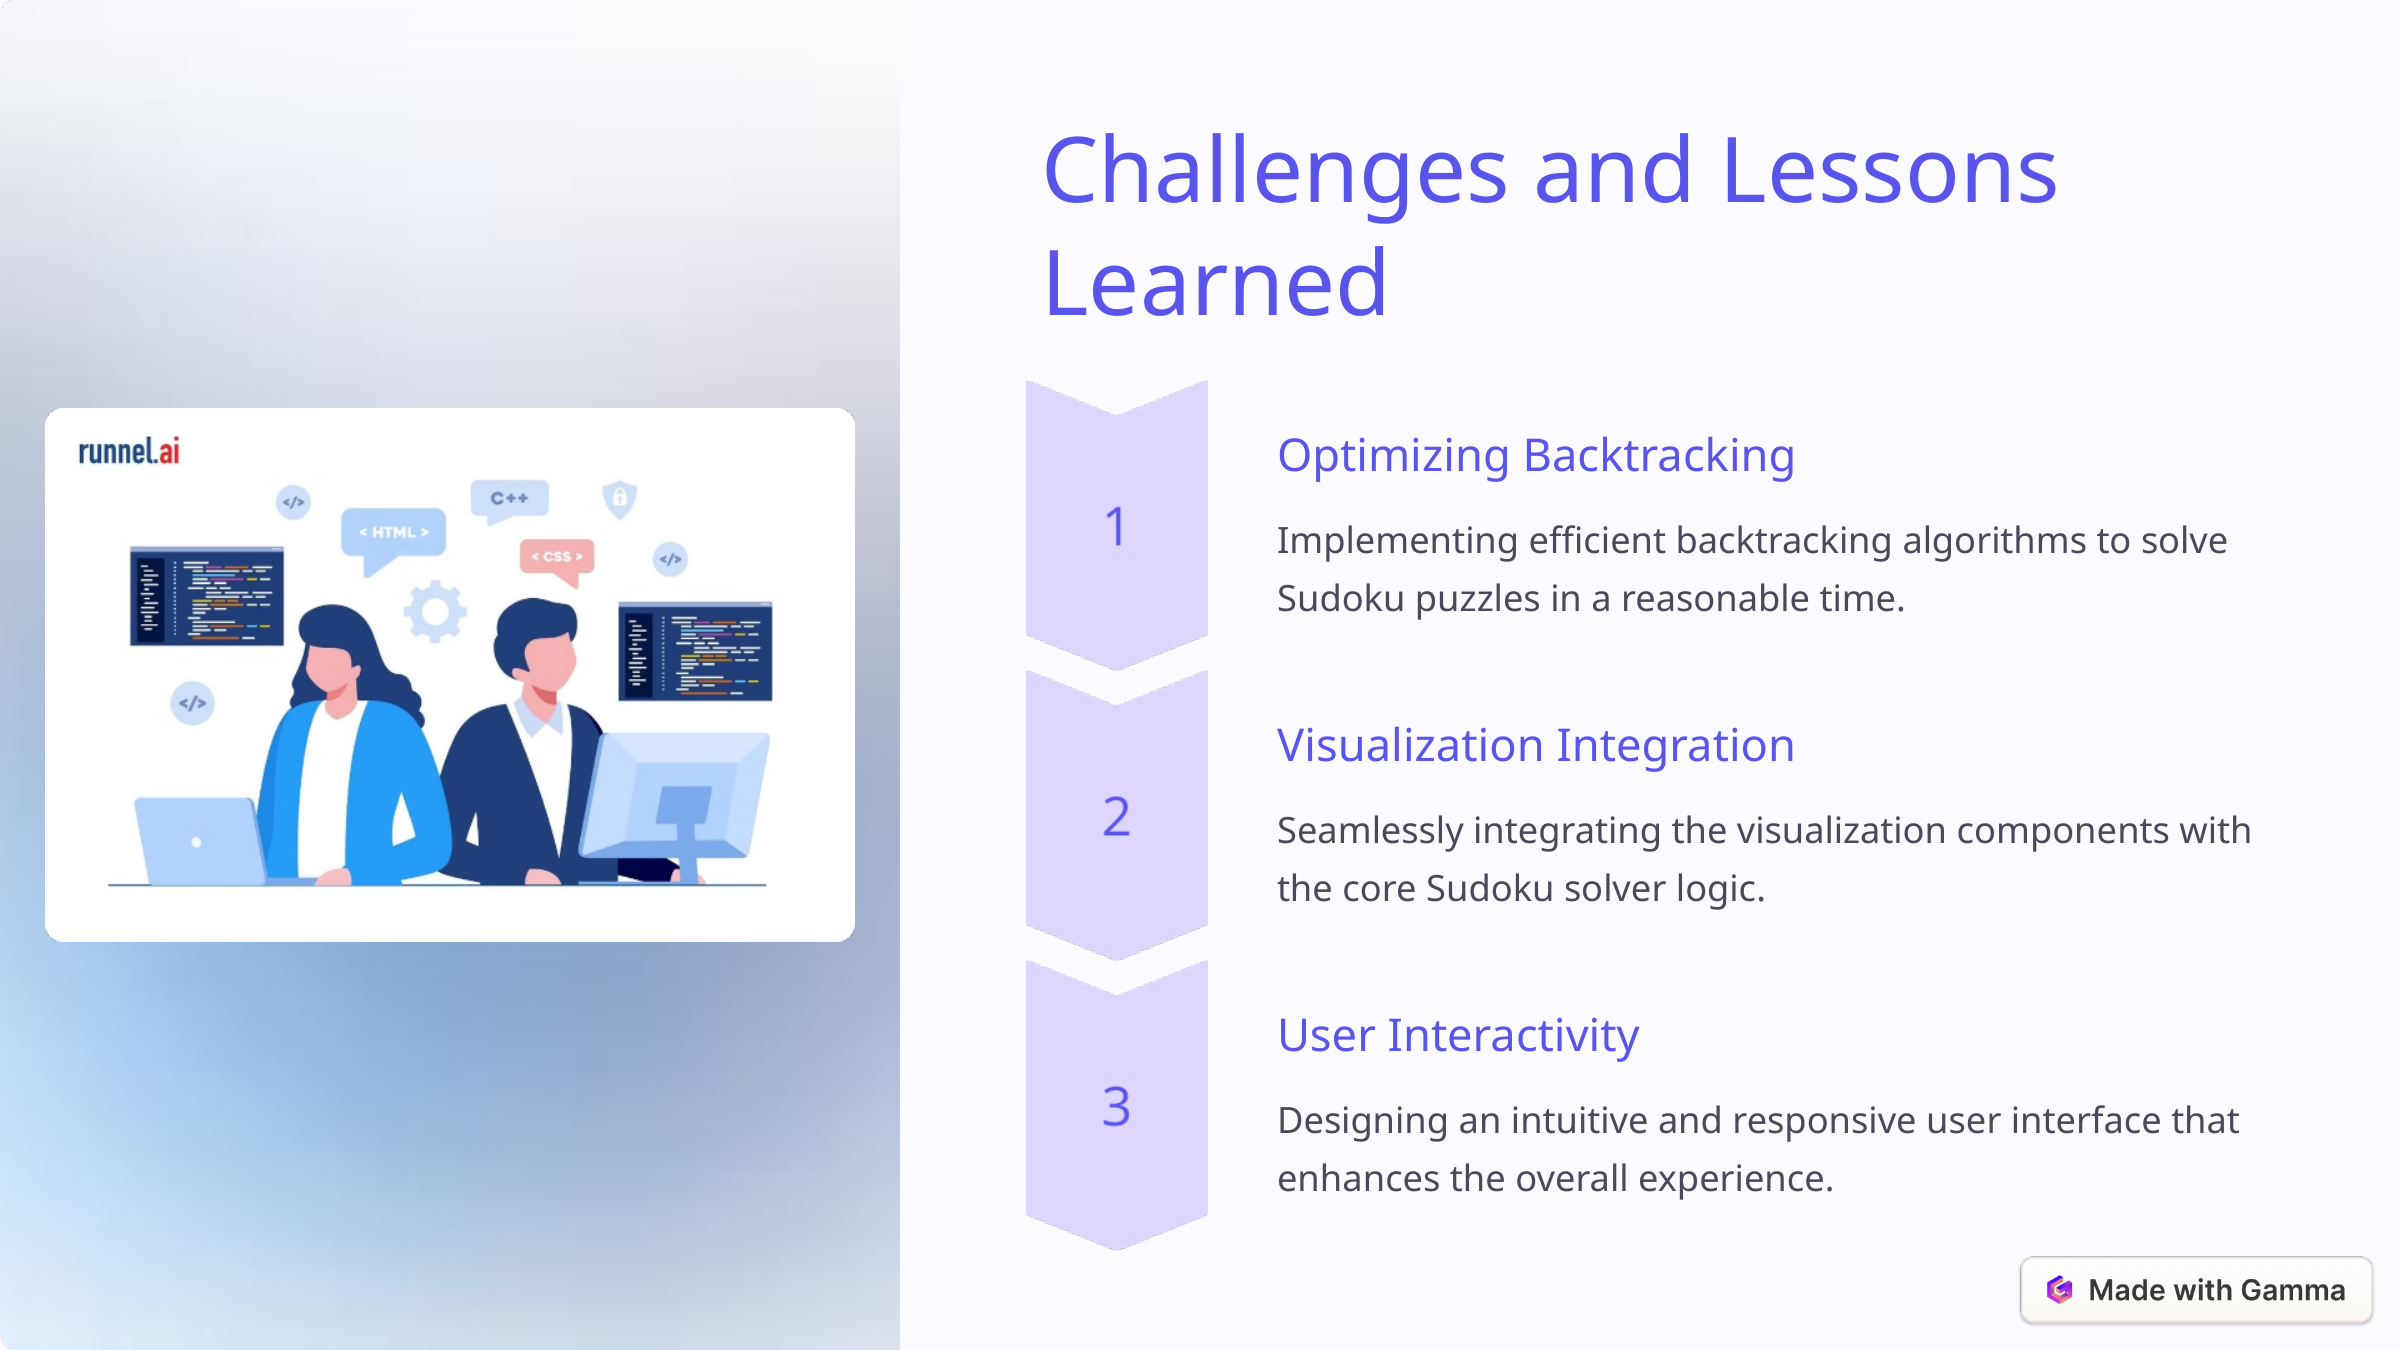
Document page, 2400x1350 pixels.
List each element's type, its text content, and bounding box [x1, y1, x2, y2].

picture [1026, 380, 1208, 1251]
text_box [900, 0, 2400, 1350]
text_box Seamlessly integrating the visualization components with the core Sudoku solver logic. [1262, 785, 2274, 901]
picture [2008, 1244, 2385, 1335]
text_box Visualization Integration [1262, 706, 1836, 764]
text_box Optimizing Backtracking [1262, 416, 1846, 474]
picture [0, 0, 900, 1350]
text_box Implementing efficient backtracking algorithms to solve Sudoku puzzles in a reasonable time. [1262, 495, 2274, 611]
text_box Designing an intuitive and responsive user interface that enhances the overall experience. [1262, 1074, 2274, 1191]
text_box User Interactivity [1262, 996, 1716, 1054]
text_box Challenges and Lessons Learned [1026, 99, 2274, 327]
